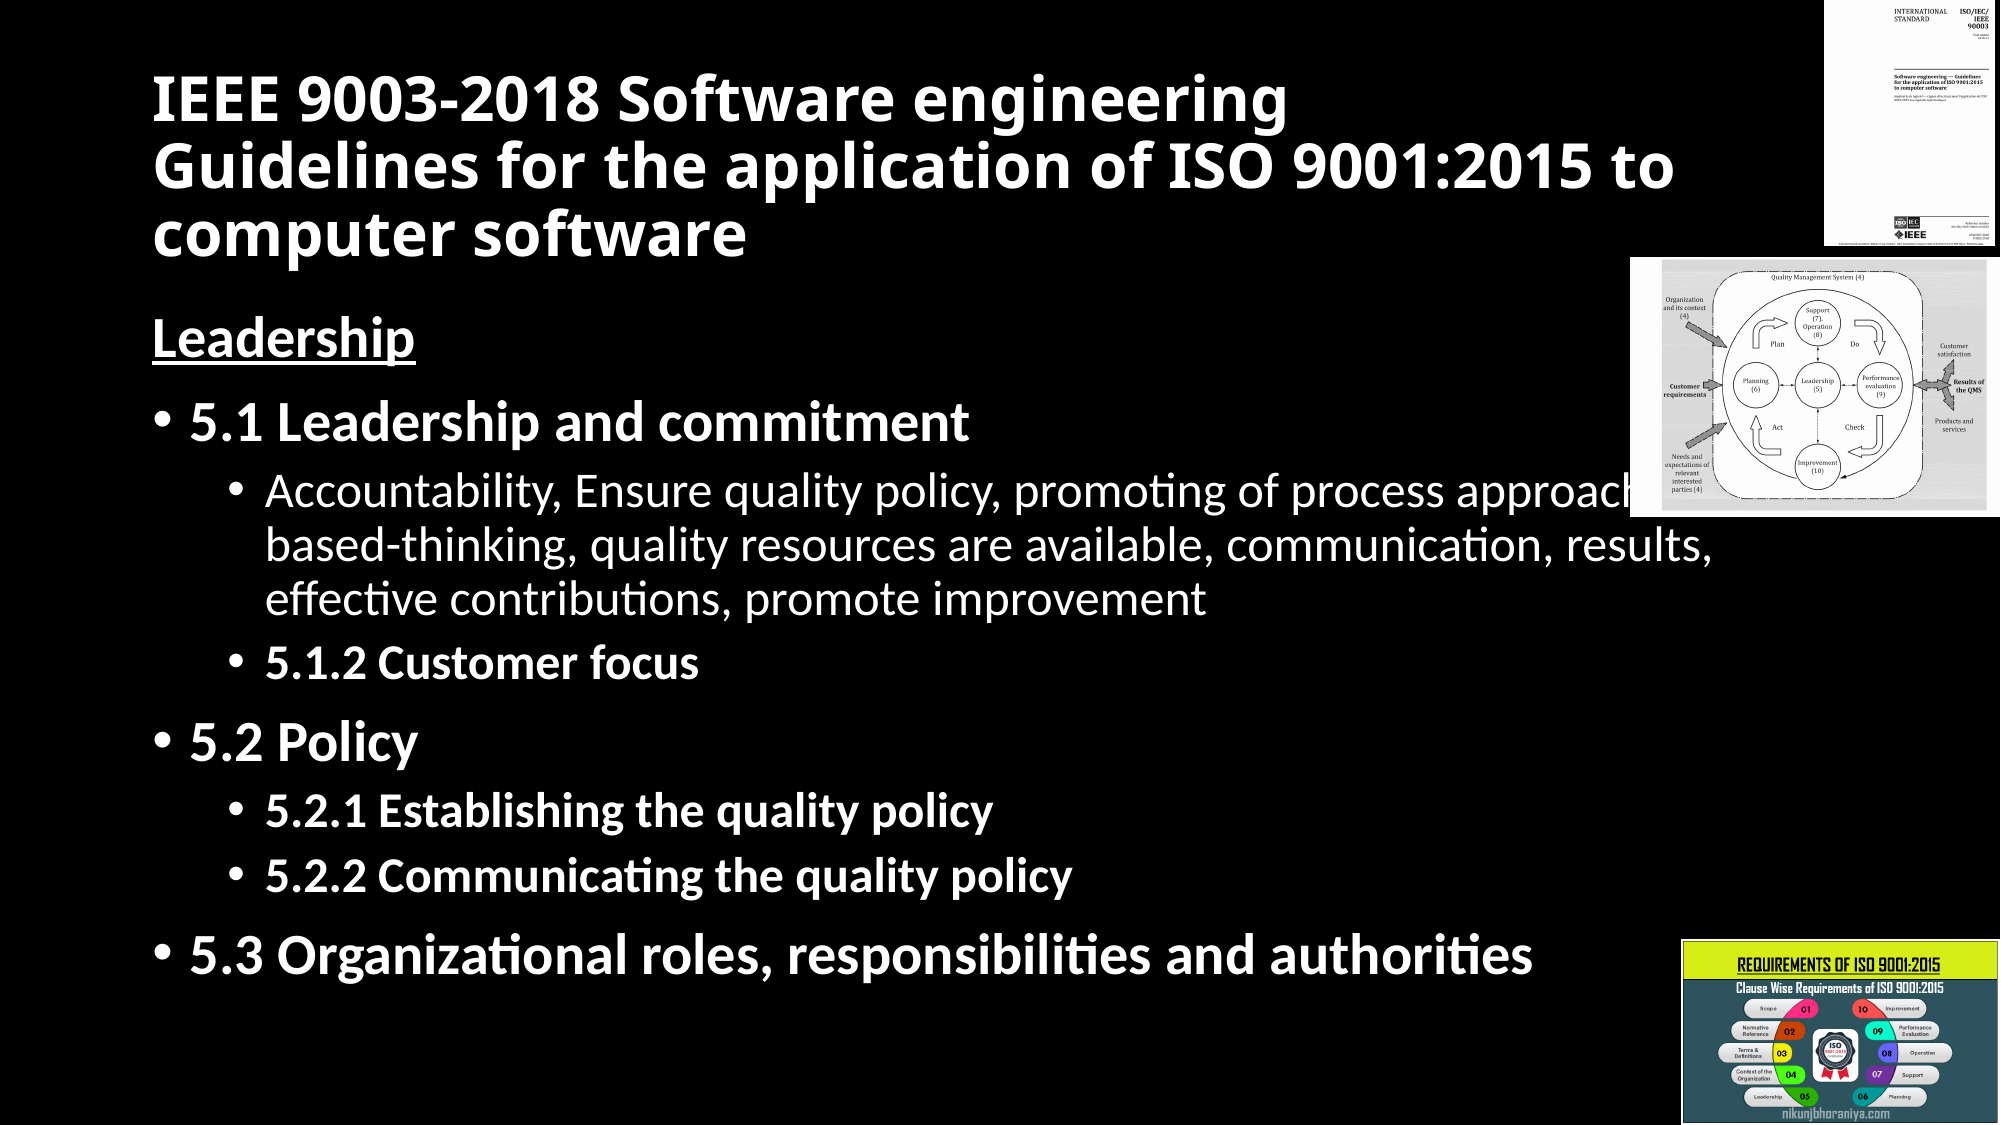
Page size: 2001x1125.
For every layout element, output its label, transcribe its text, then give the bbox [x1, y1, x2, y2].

picture [1630, 257, 2000, 517]
picture [1681, 939, 2000, 1125]
title IEEE 9003-2018 Software engineering Guidelines for the application of ISO 9001:2015 to computer software [137, 59, 1863, 278]
list Leadership 5.1 Leadership and commitment Accountability, Ensure quality policy, promoting of process approach and risk-based-thinking, quality resources are available, communication, results, effective contributions, promote improvement 5.1.2 Customer focus 5.2 Policy 5.2.1 Establishing the quality policy 5.2.2 Communicating the quality policy 5.3 Organizational roles, responsibilities and authorities [137, 299, 1863, 1014]
picture [1824, 0, 1995, 247]
